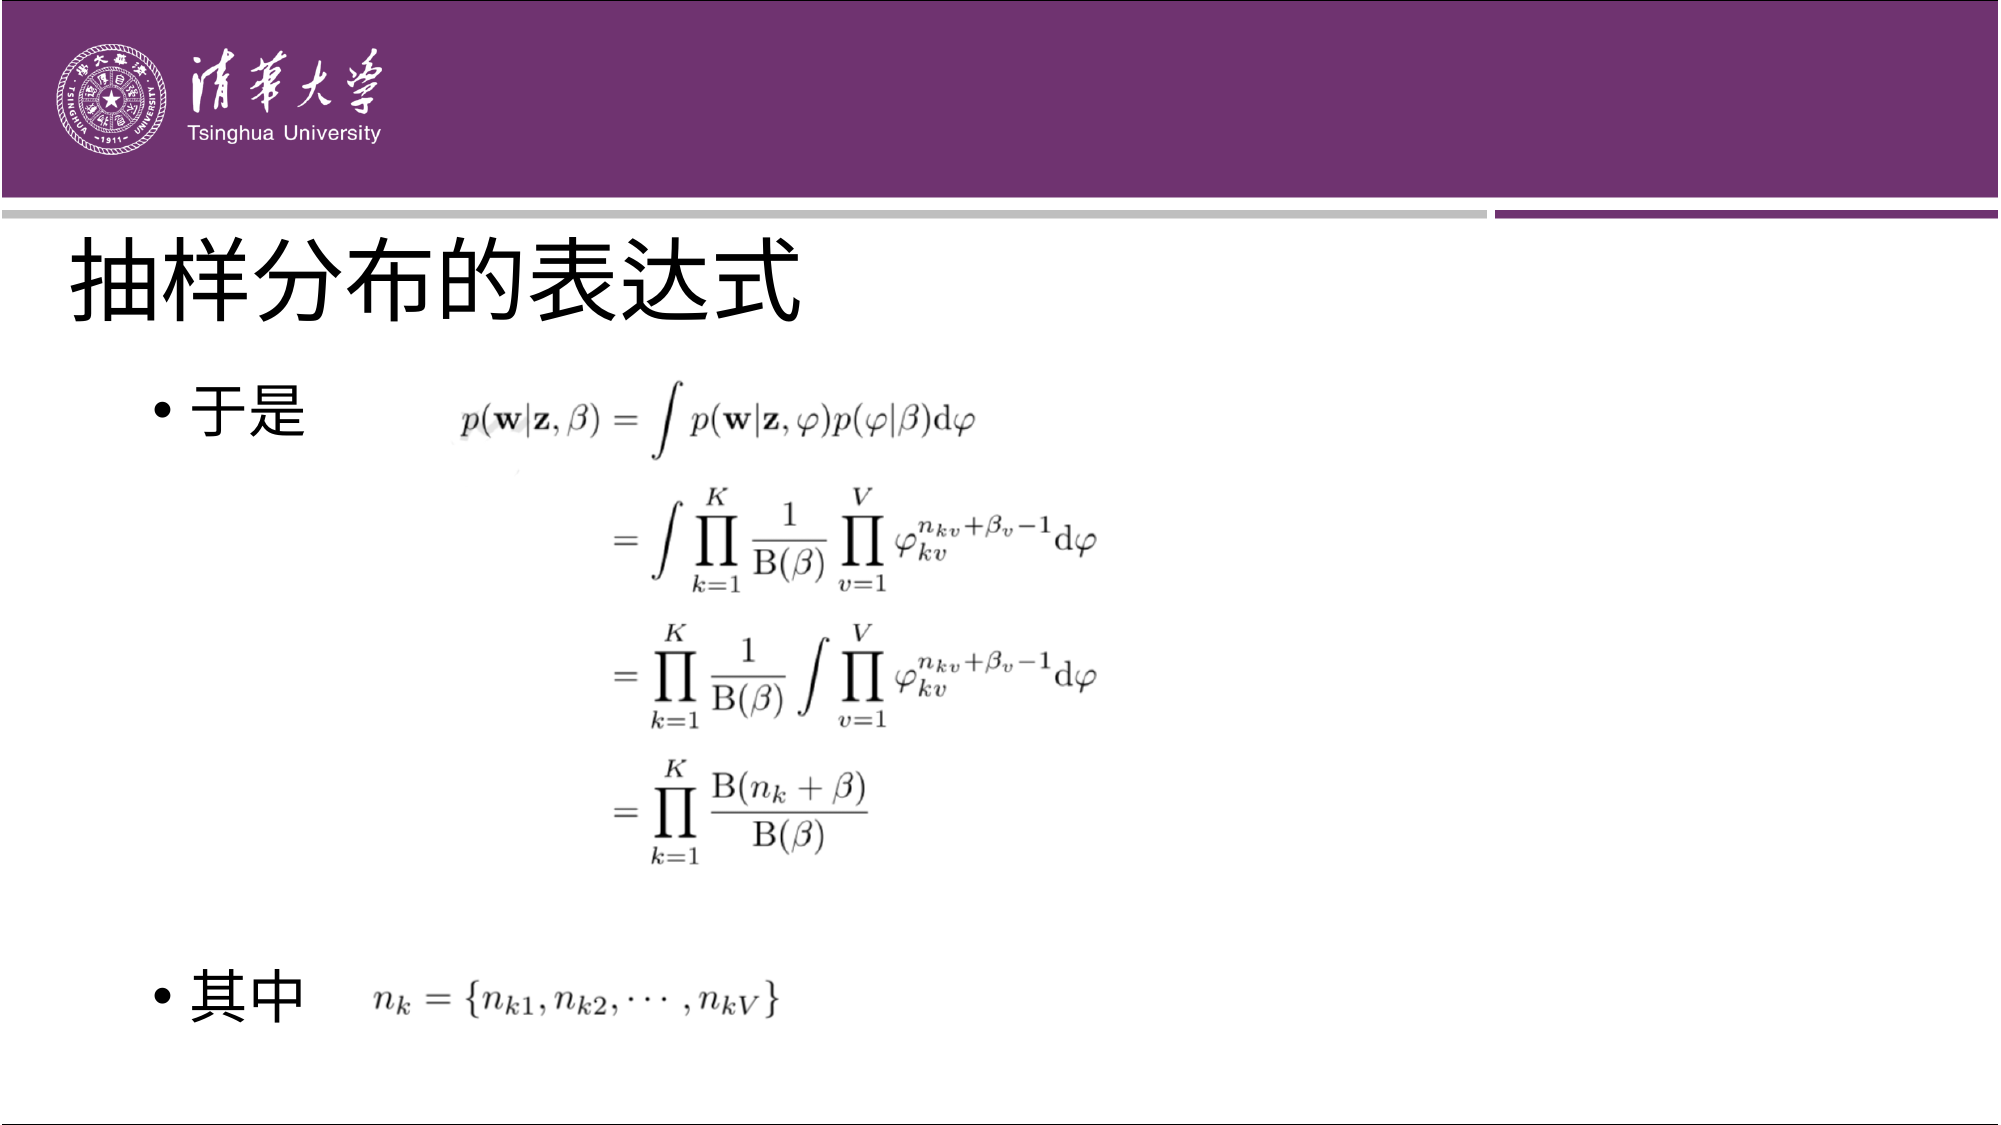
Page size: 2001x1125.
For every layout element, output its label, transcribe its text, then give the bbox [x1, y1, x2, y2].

title 抽样分布的表达式 [53, 176, 1779, 394]
list 于是 其中 [137, 374, 1863, 1089]
picture [2, 0, 1998, 1125]
